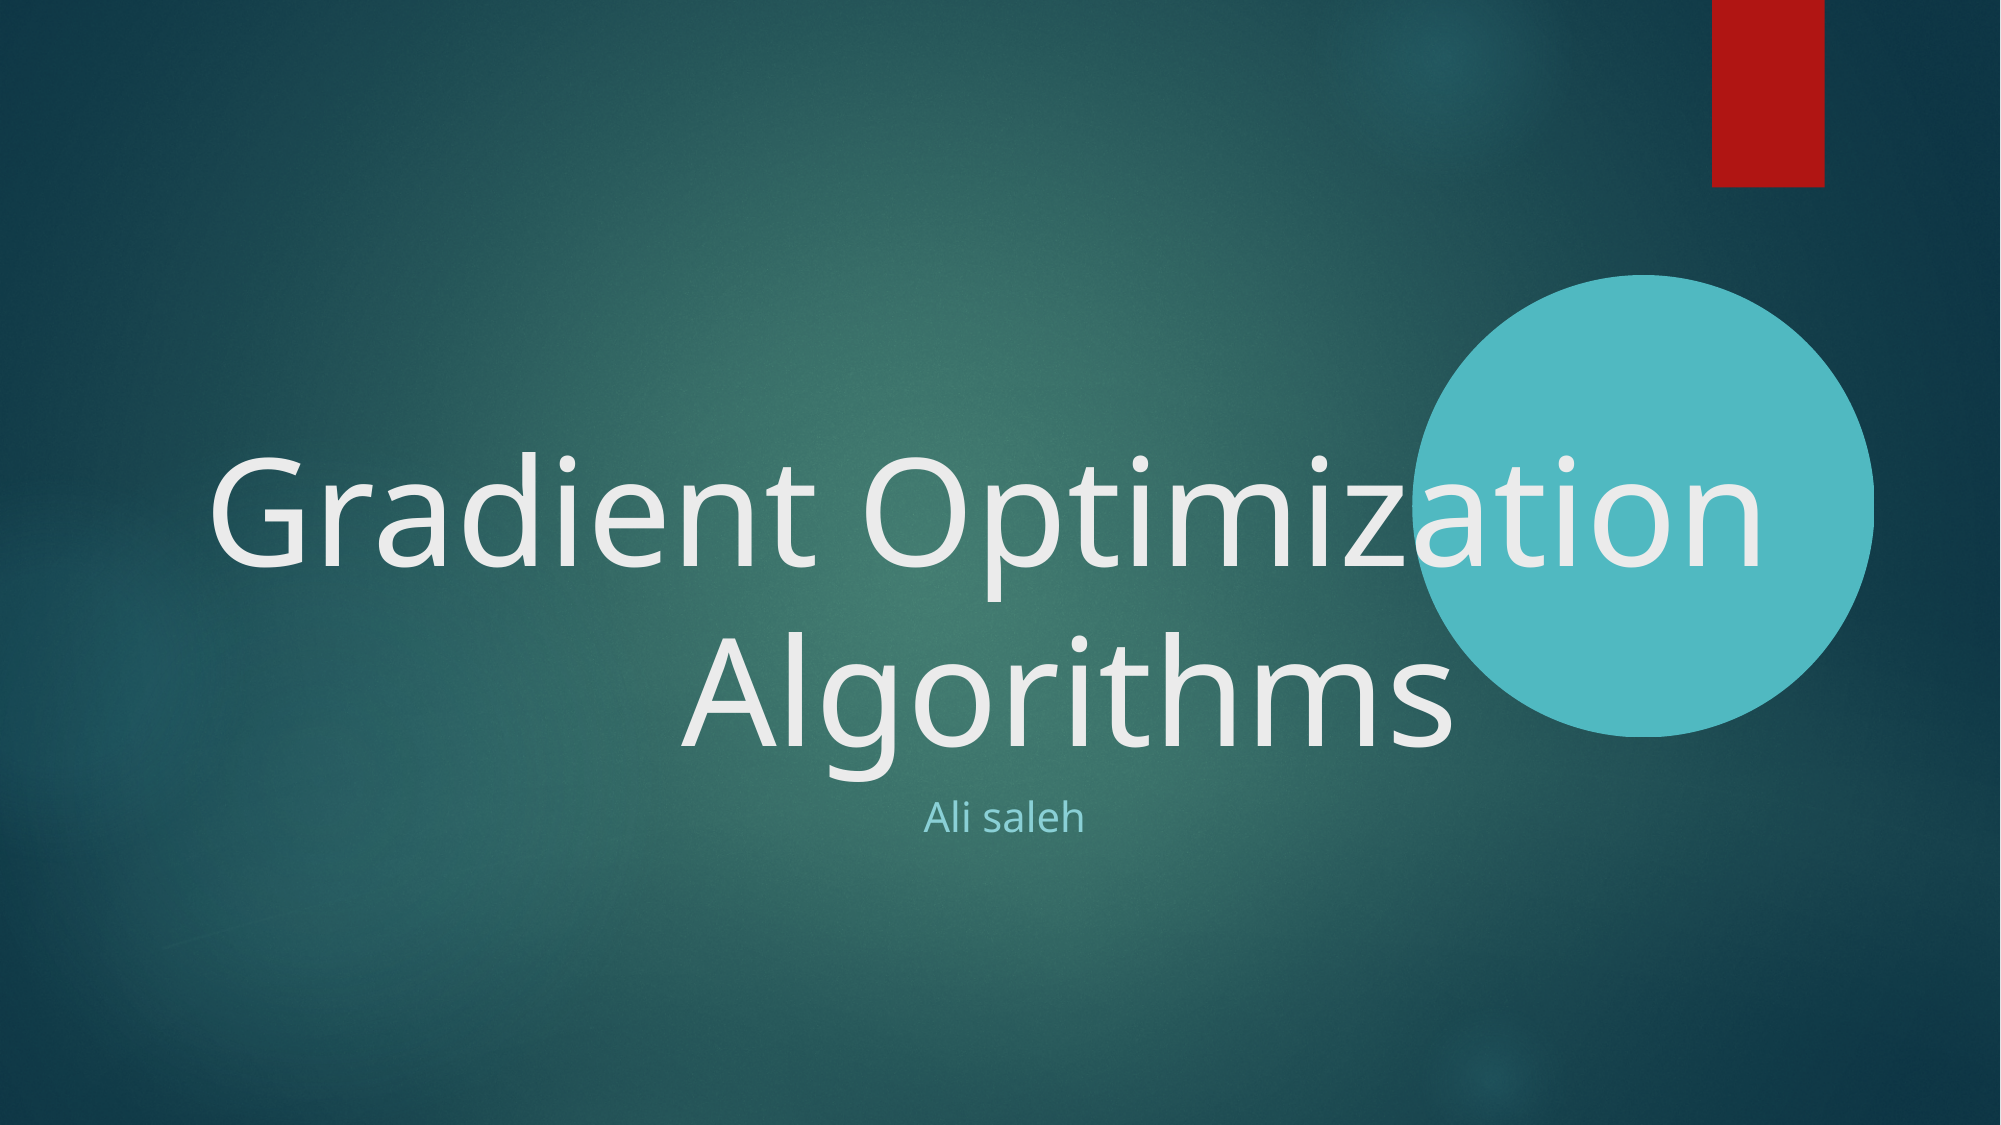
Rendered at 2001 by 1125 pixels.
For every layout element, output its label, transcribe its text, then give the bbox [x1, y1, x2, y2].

text_box Gradient Optimization Algorithms [189, 237, 1950, 784]
picture [0, 0, 2001, 1125]
text_box Ali saleh [189, 783, 1638, 925]
